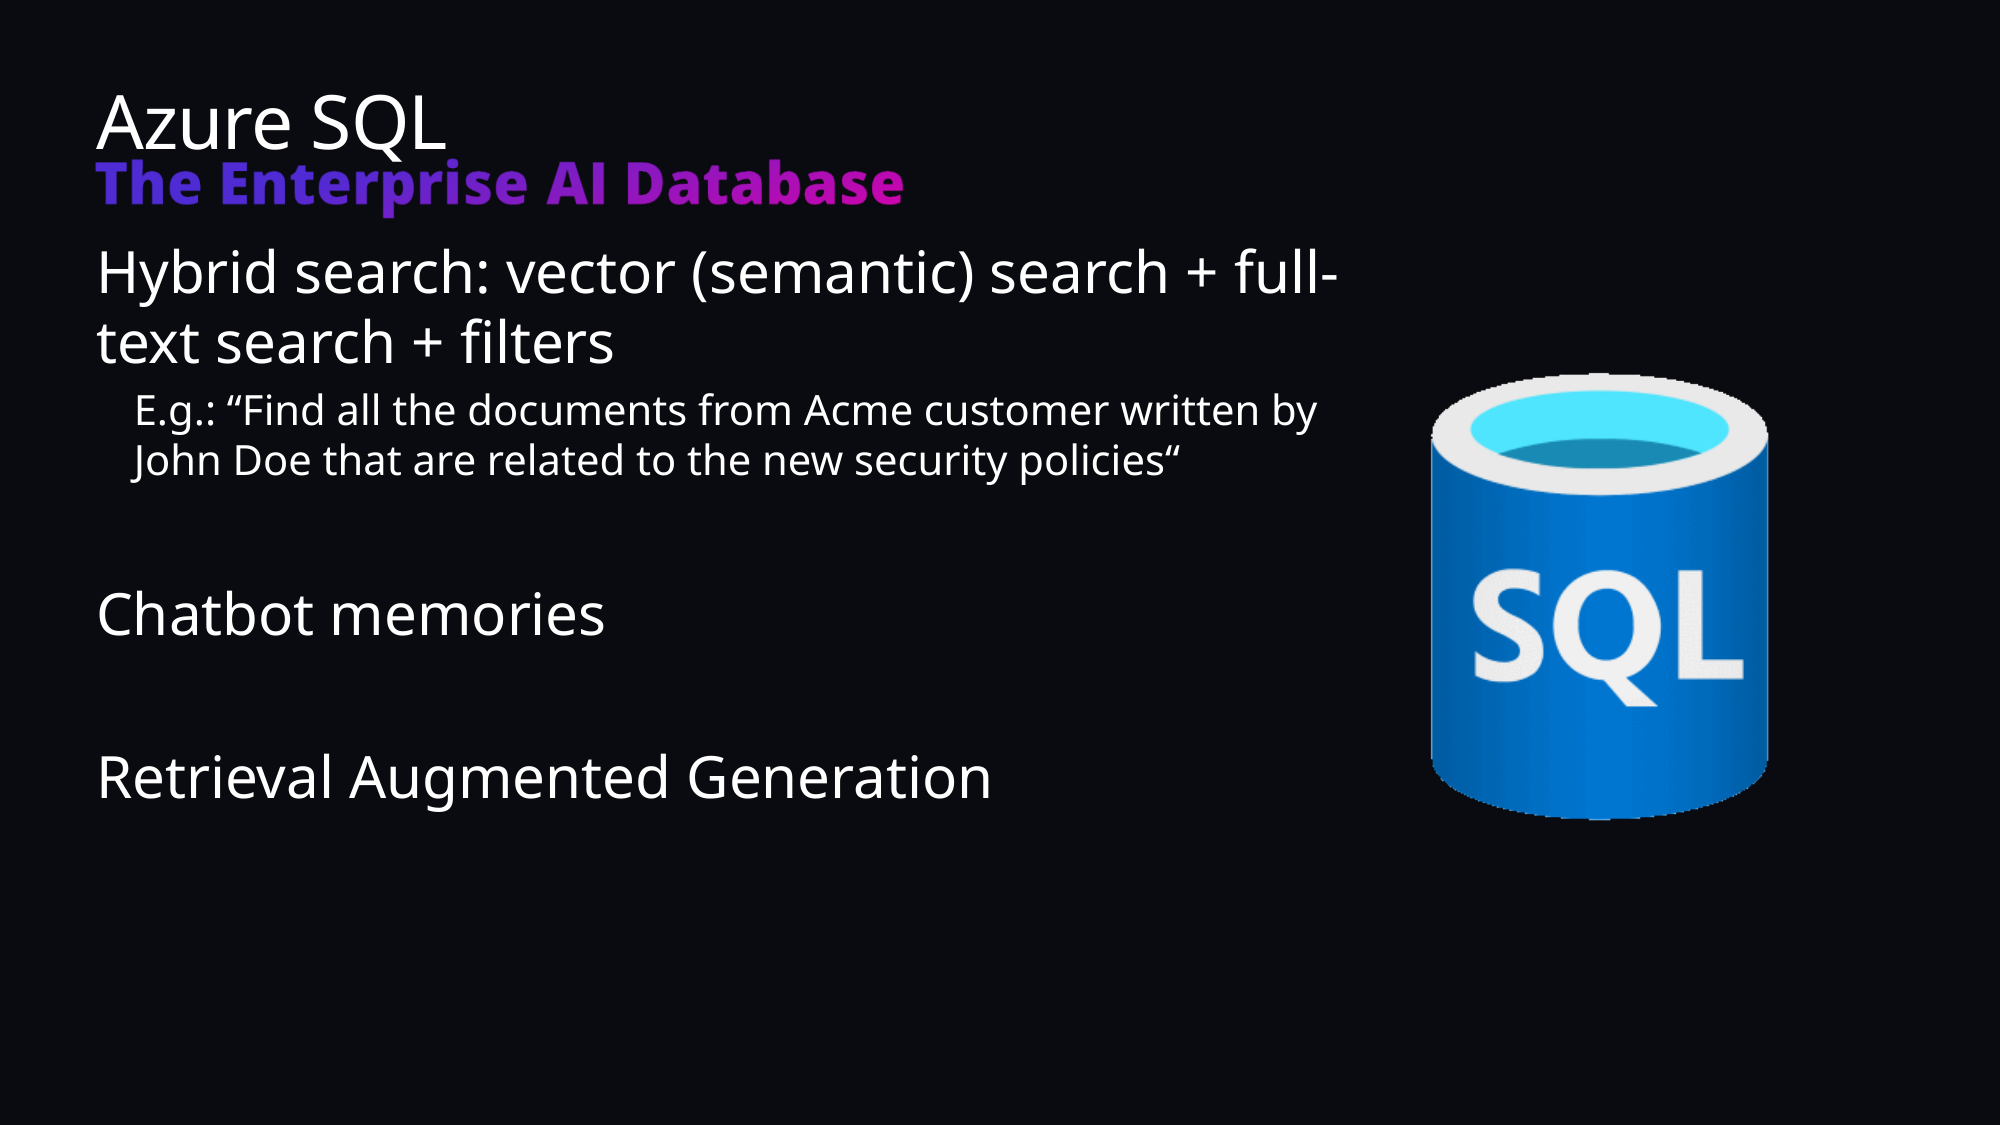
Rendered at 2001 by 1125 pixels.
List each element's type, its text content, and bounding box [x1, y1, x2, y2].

picture [0, 148, 1407, 221]
picture [1162, 323, 2000, 872]
title Azure SQL [96, 75, 1904, 166]
list Hybrid search: vector (semantic) search + full-text search + filters E.g.: “Find all the documents from Acme customer written by John Doe that are related to the new security policies“ Chatbot memories Retrieval Augmented Generation [96, 235, 1406, 912]
